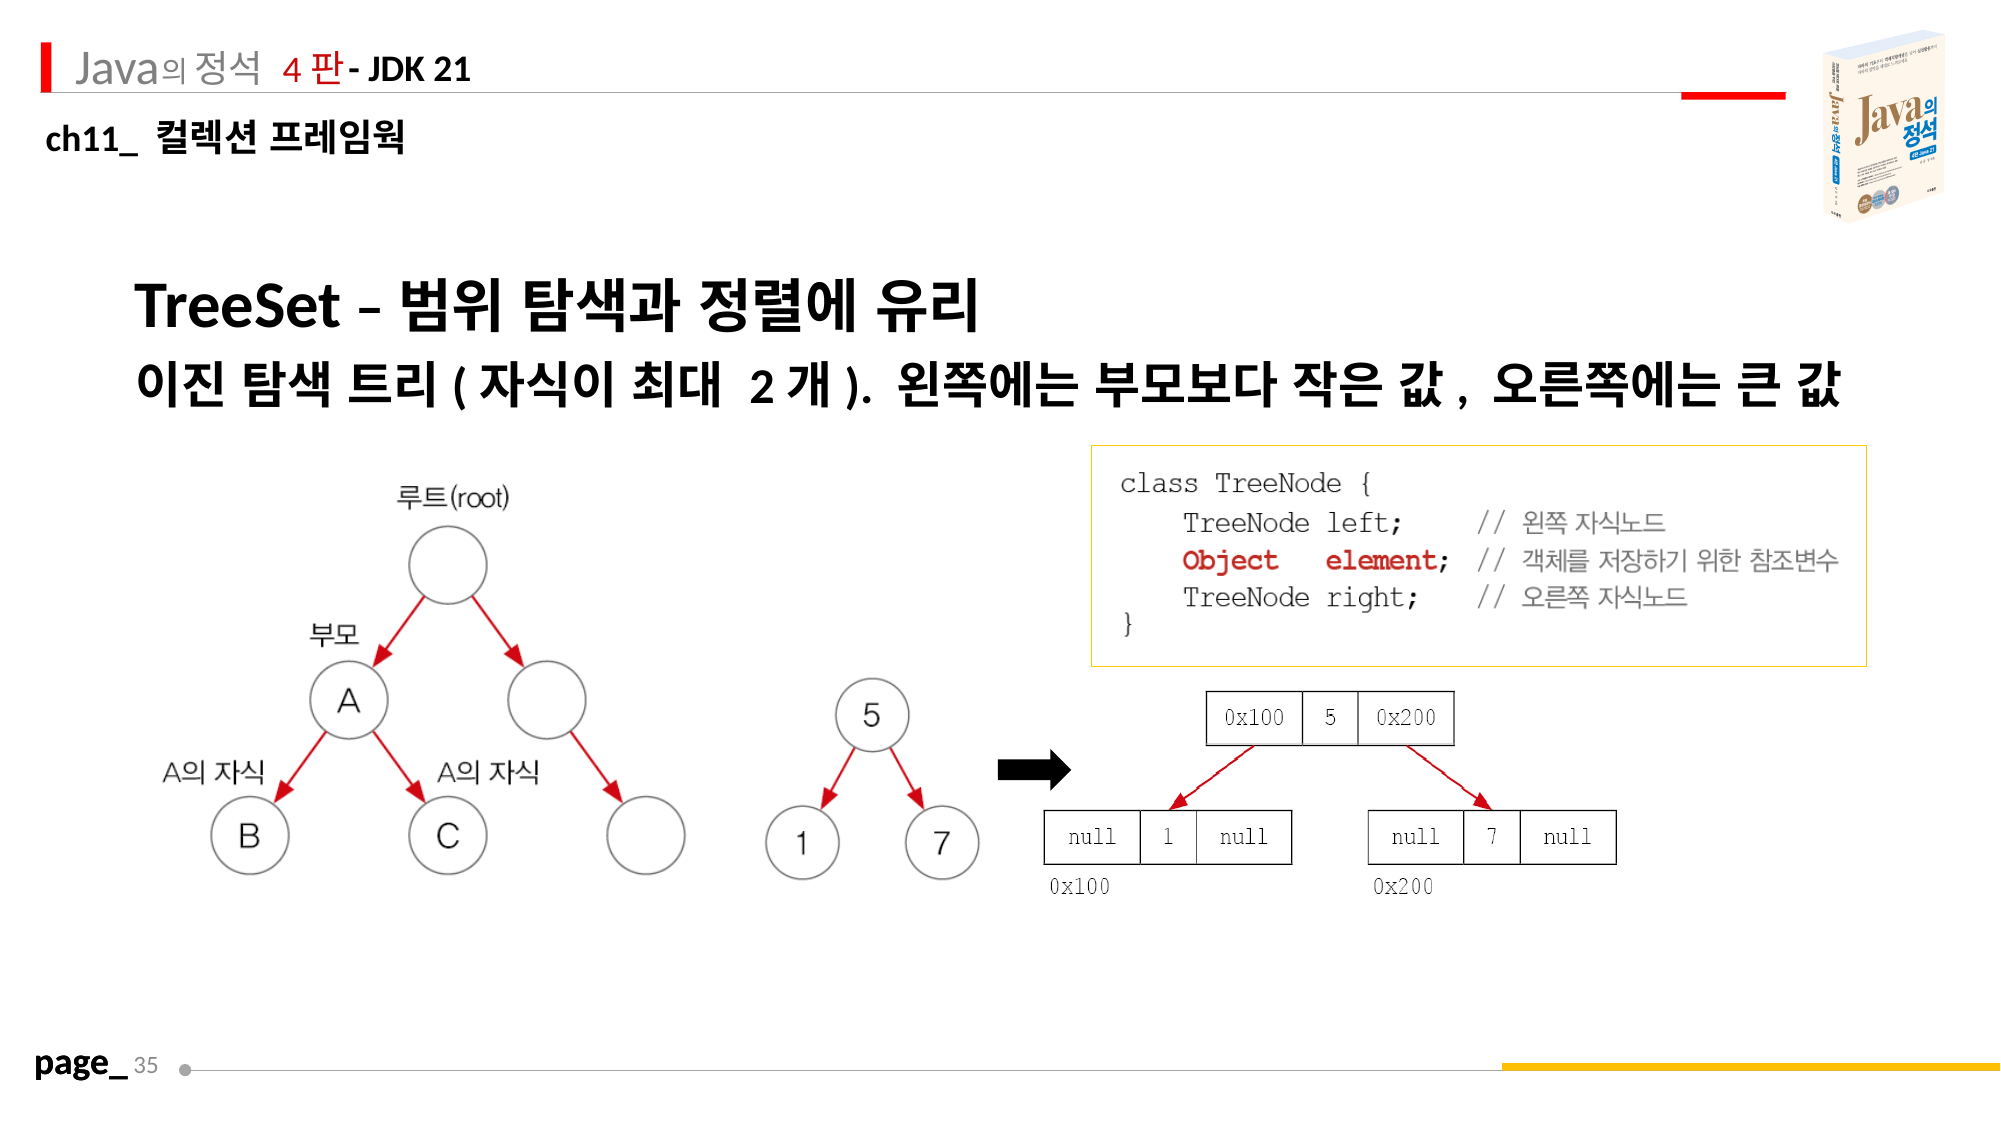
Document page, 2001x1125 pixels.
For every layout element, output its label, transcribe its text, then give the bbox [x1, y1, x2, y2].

text_box 이진 탐색 트리(자식이 최대 2개). 왼쪽에는 부모보다 작은 값, 오른쪽에는 큰 값 [121, 346, 1936, 422]
picture [157, 478, 689, 881]
picture [759, 673, 988, 886]
picture [1819, 26, 1950, 228]
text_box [997, 687, 1619, 904]
text_box TreeSet –범위 탐색과 정렬에 유리 [119, 253, 1952, 348]
slide_number 35 [106, 1033, 174, 1094]
text_box page_ [19, 1030, 145, 1090]
picture [1091, 445, 1867, 667]
